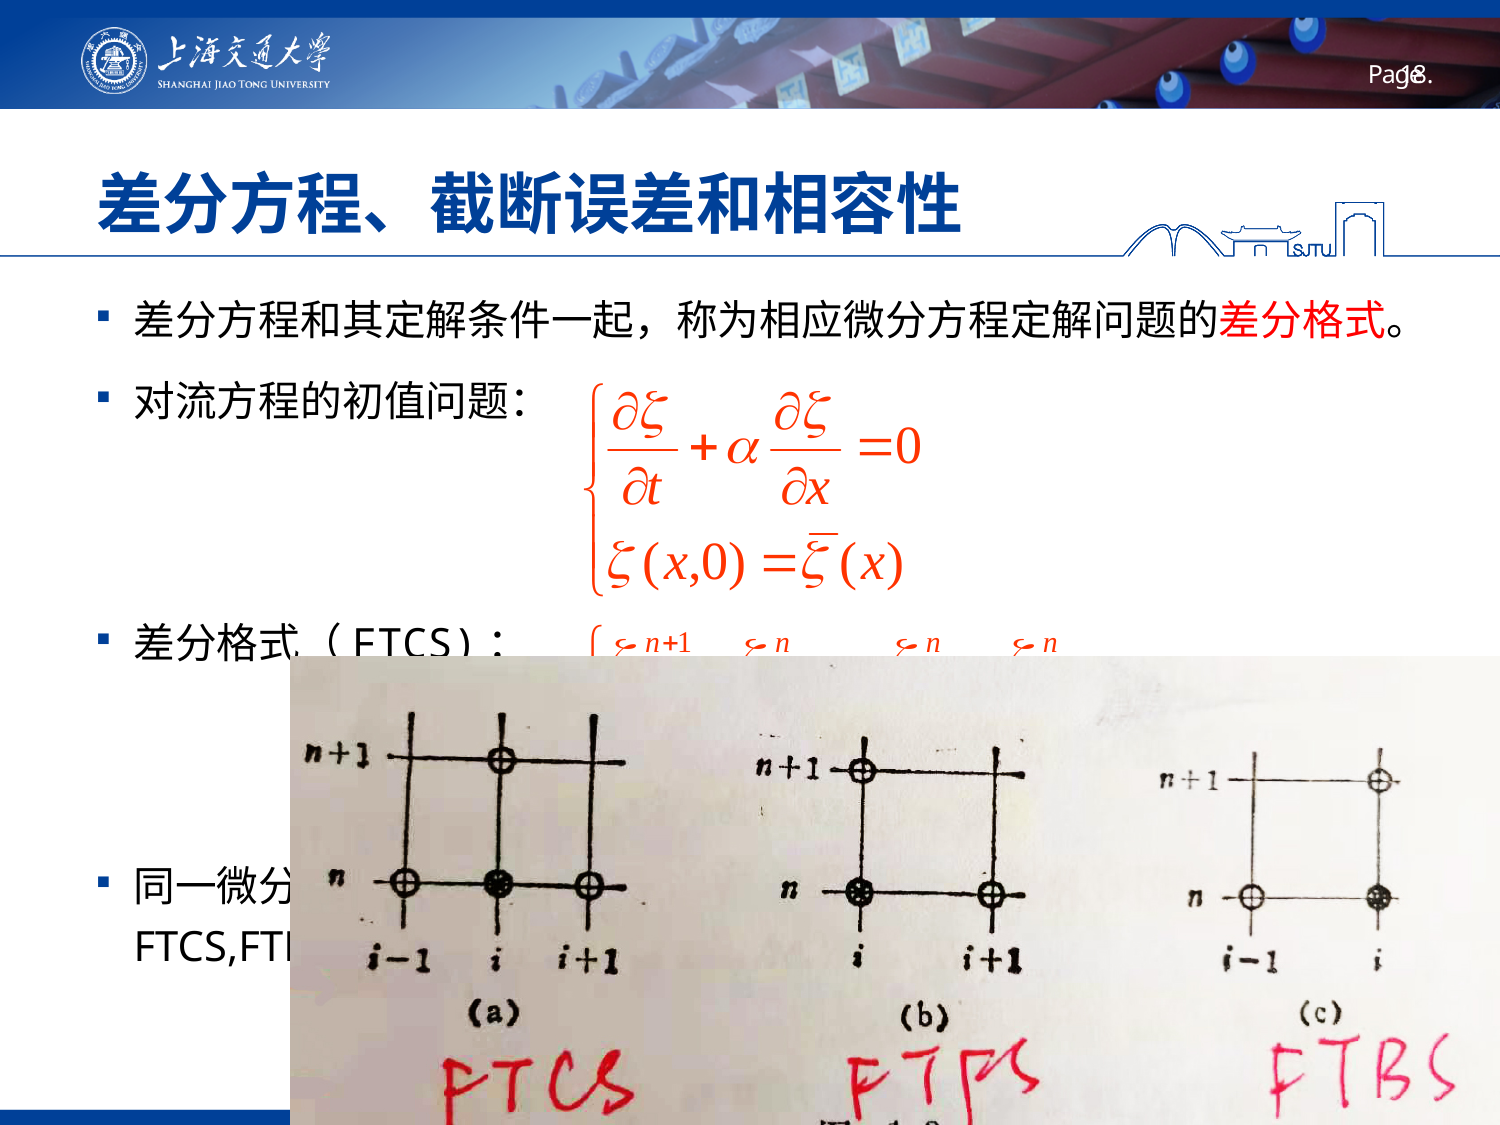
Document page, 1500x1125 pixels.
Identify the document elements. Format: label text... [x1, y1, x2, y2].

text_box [572, 373, 927, 604]
title 差分方程、截断误差和相容性 [81, 160, 1455, 255]
picture [289, 656, 1500, 1125]
picture [0, 18, 1500, 109]
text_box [572, 616, 1164, 656]
list 差分方程和其定解条件一起，称为相应微分方程定解问题的差分格式。 对流方程的初值问题： 差分格式（FTCS)： 同一微分方程定解问题可以对应不同的差分格式。对流方程可以有FTCS,FTFS,FTBS等格式。 [81, 276, 1455, 1084]
